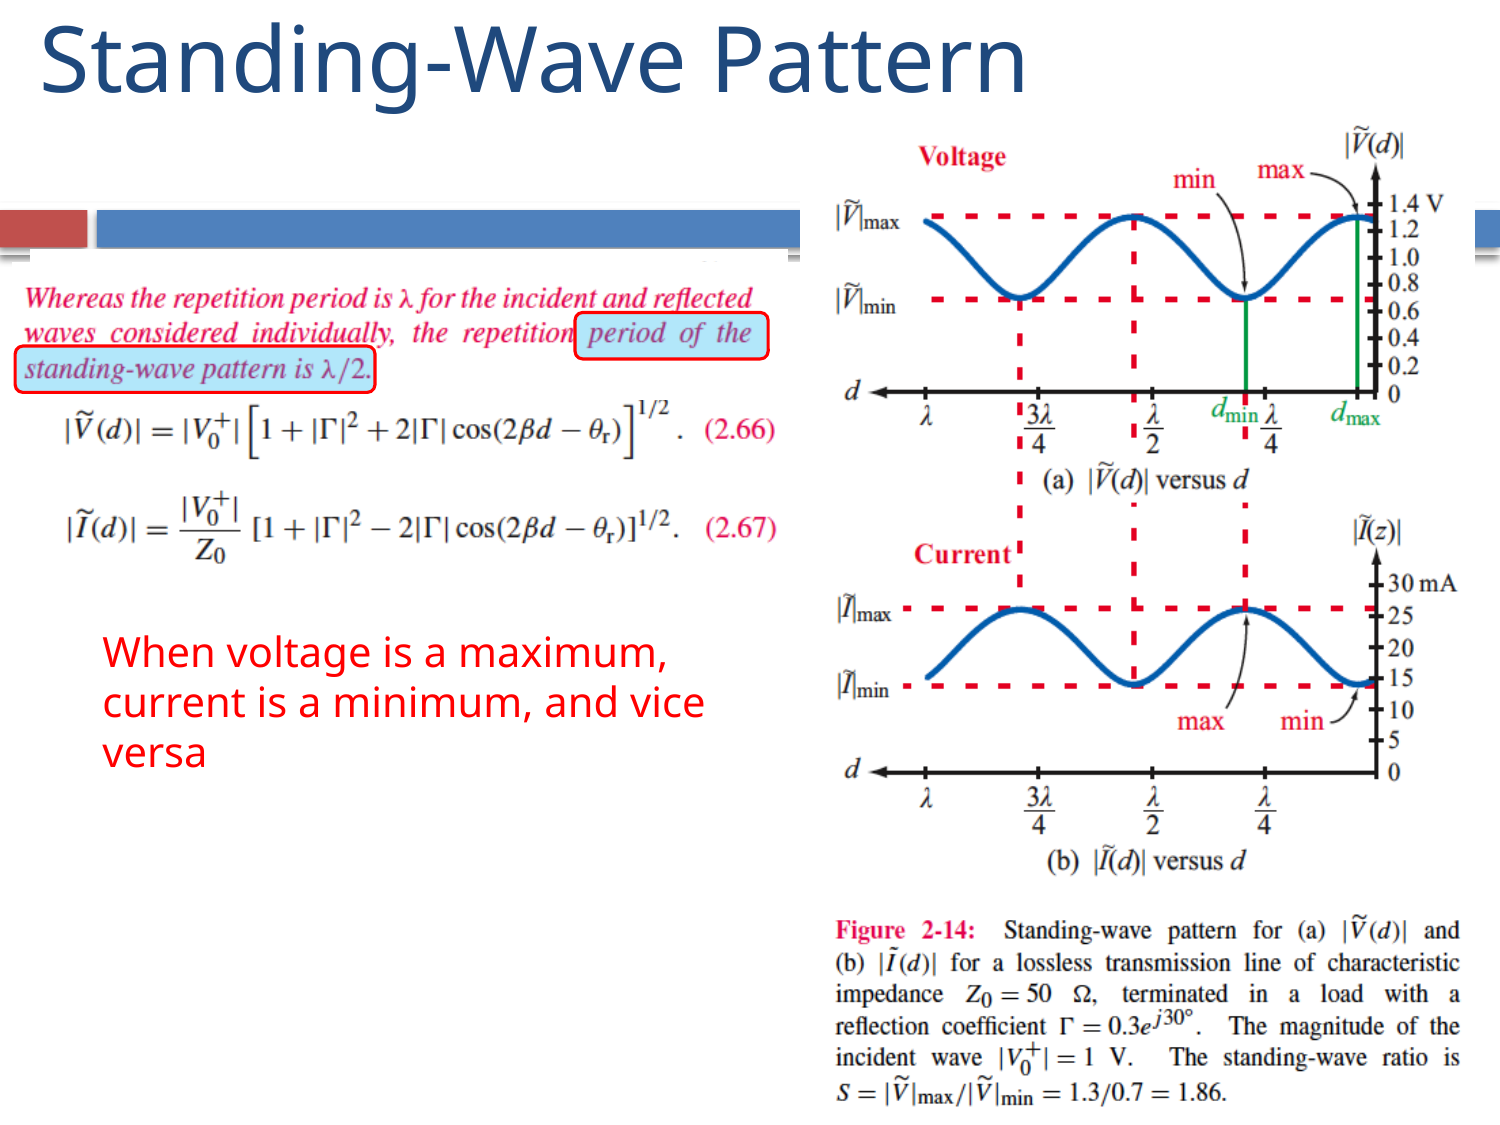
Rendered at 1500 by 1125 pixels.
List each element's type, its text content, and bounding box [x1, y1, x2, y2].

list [799, 112, 1476, 1125]
picture [12, 249, 813, 578]
title Standing-Wave Pattern [24, 0, 1363, 138]
text_box When voltage is a maximum, current is a minimum, and vice versa [87, 618, 725, 784]
